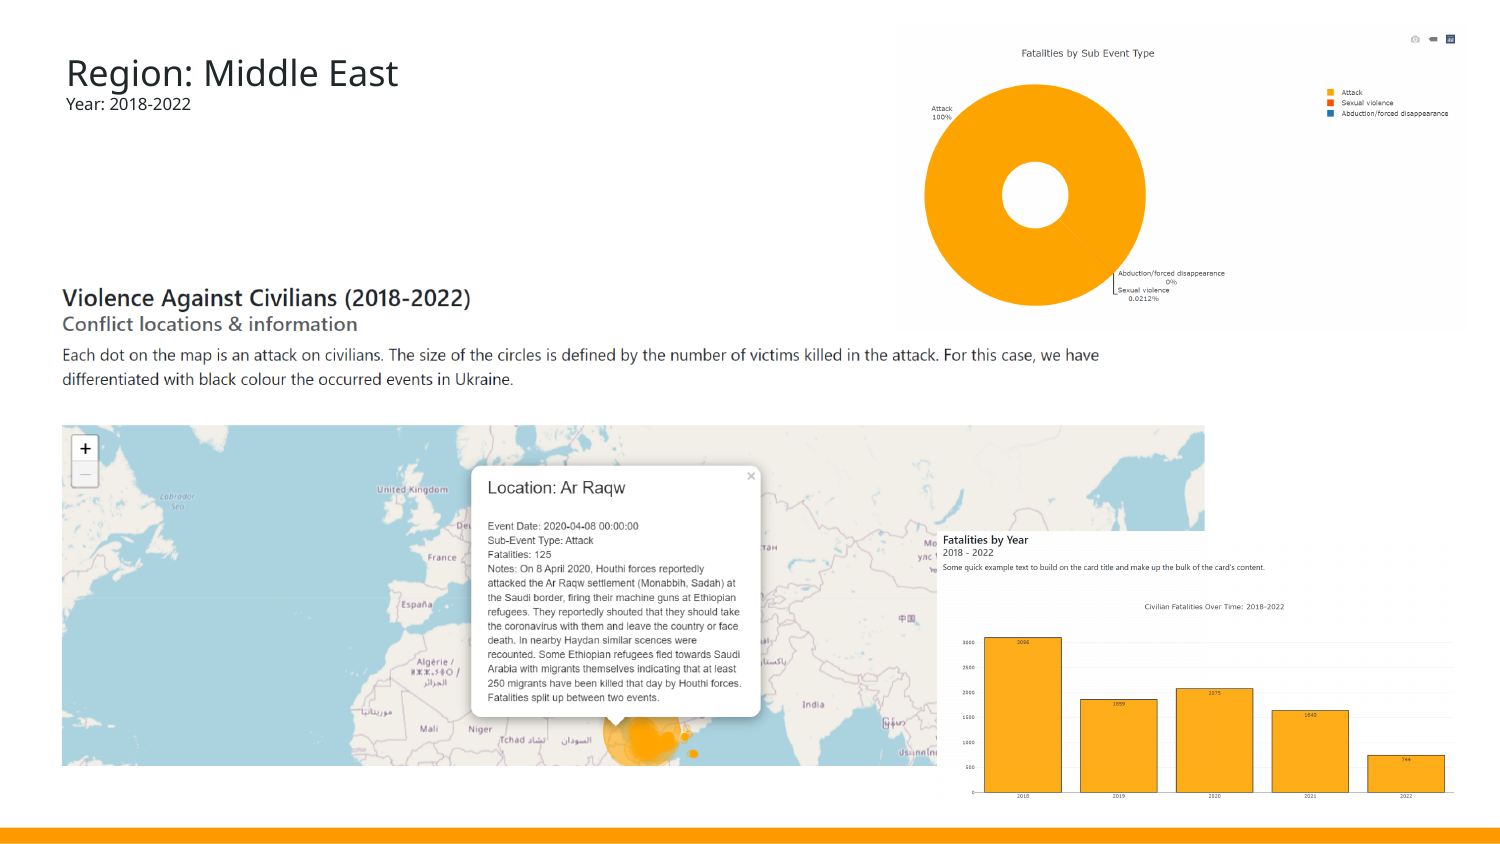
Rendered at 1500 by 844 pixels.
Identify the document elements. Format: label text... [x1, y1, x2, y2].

title Region: Middle East Year: 2018-2022 [51, 34, 892, 129]
picture [50, 22, 1469, 806]
